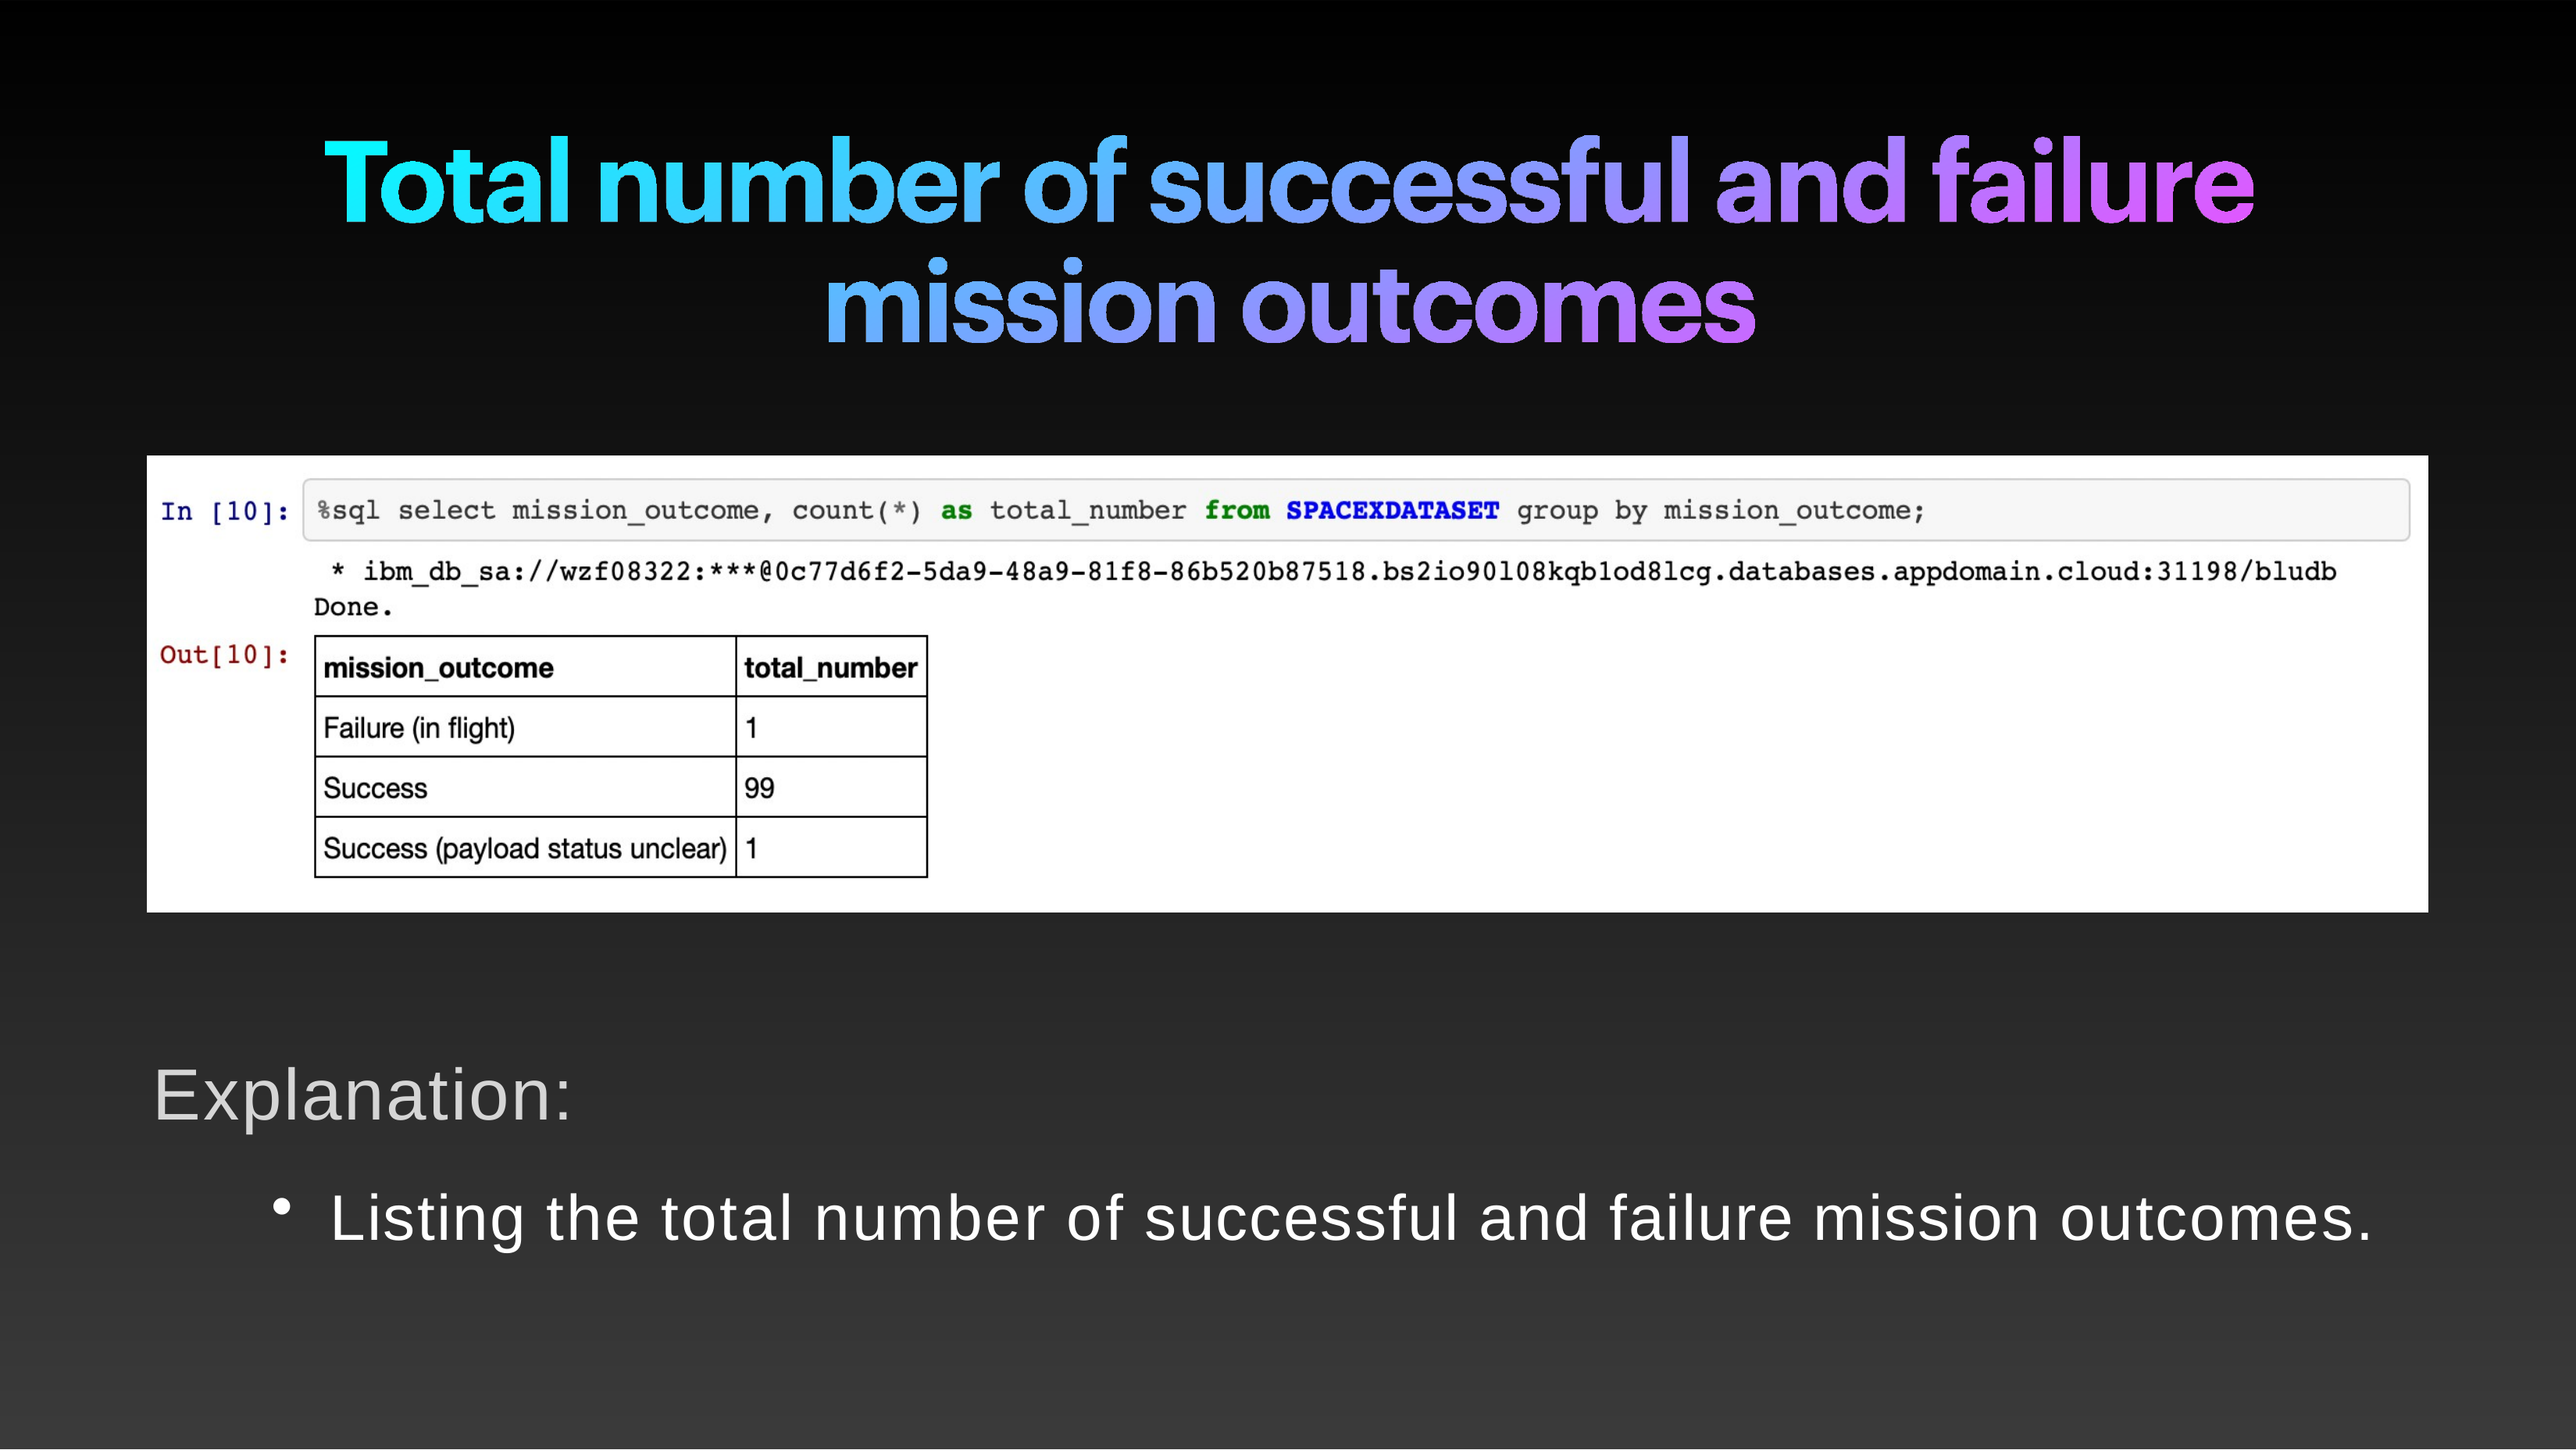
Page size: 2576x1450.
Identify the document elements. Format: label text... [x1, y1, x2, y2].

text_box Explanation: Listing the total number of successful and failure mission outcomes. [151, 999, 2388, 1253]
picture [0, 0, 2576, 1449]
